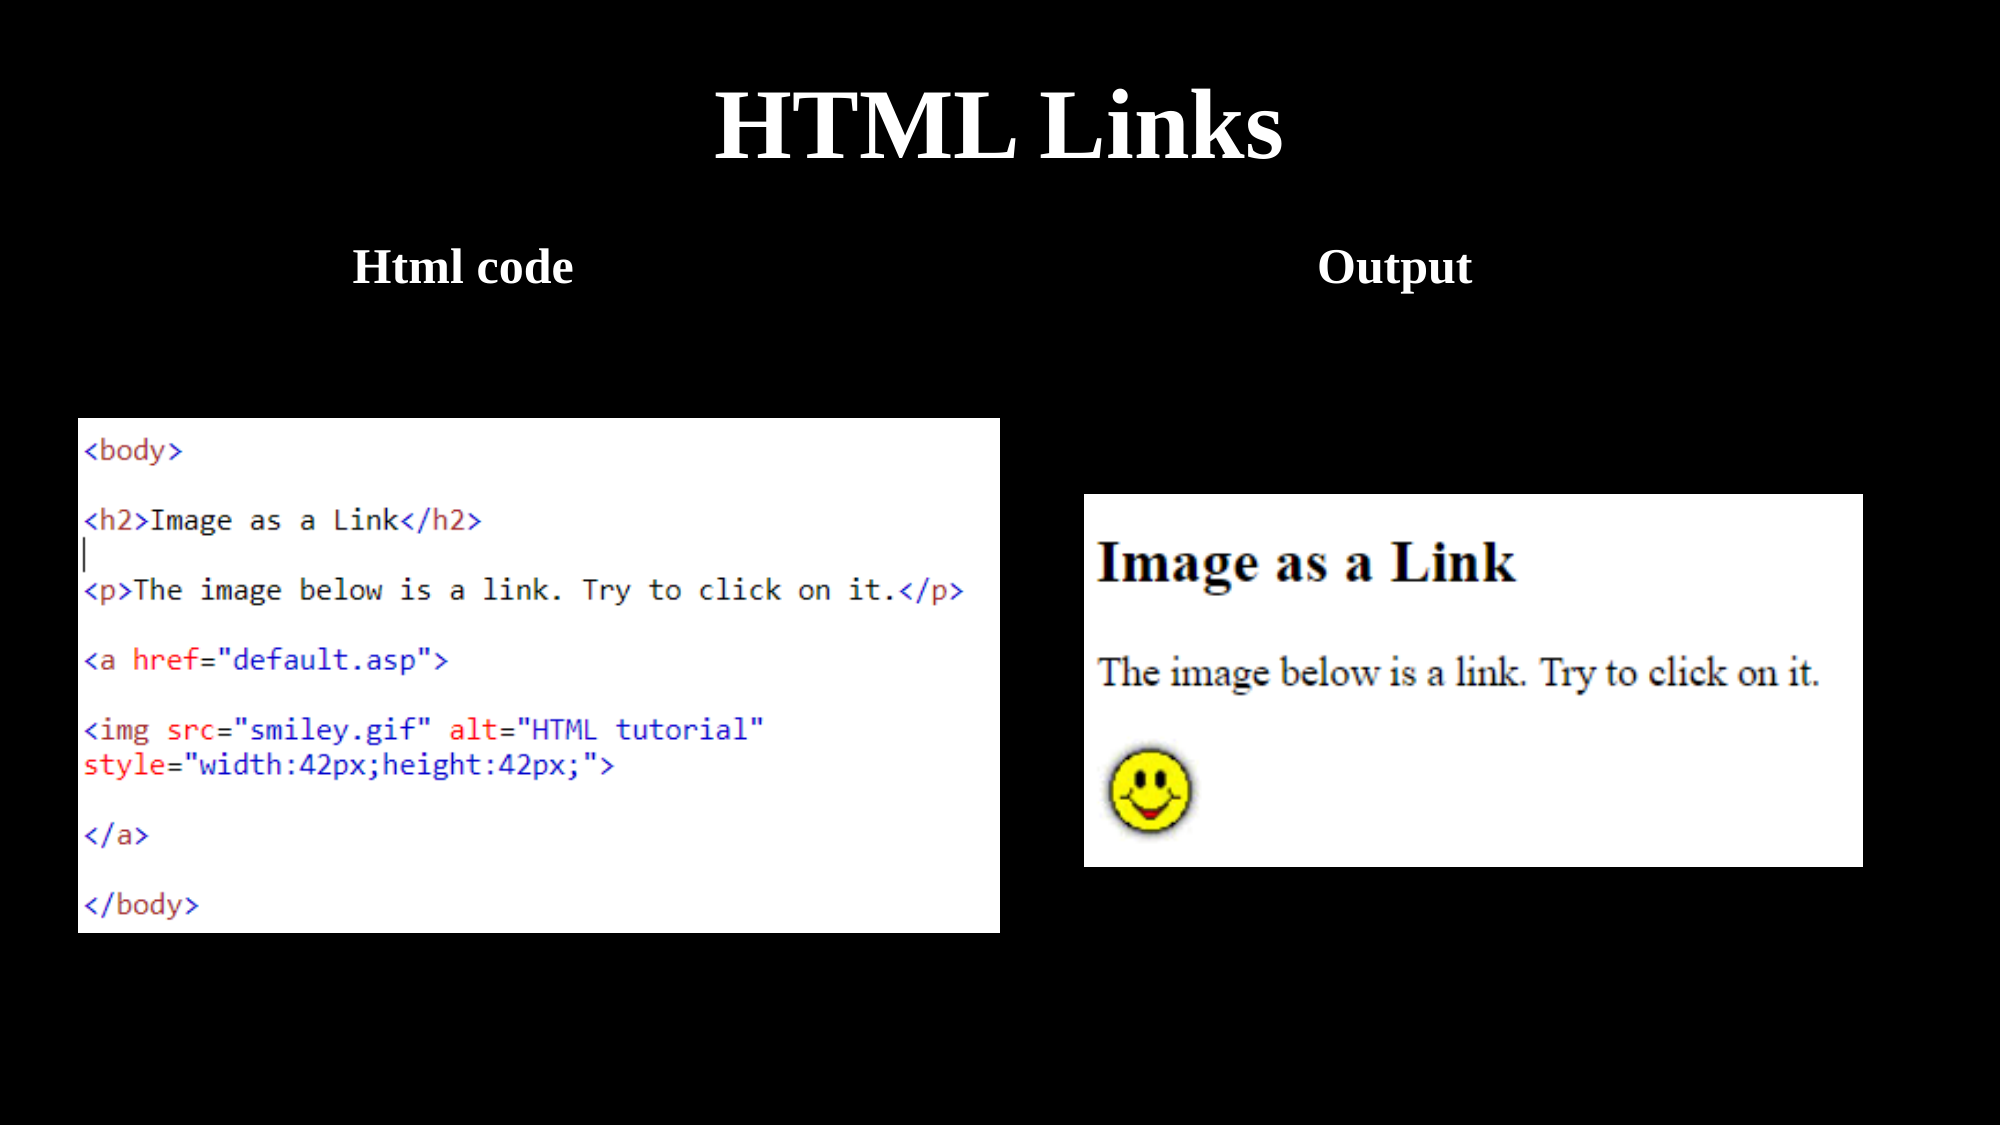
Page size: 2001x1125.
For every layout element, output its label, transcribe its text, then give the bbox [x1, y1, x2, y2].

title HTML Links [137, 17, 1863, 226]
picture [77, 418, 1000, 933]
text_box Html code [0, 226, 964, 302]
picture [1084, 494, 1863, 867]
text_box Output [964, 226, 1896, 302]
